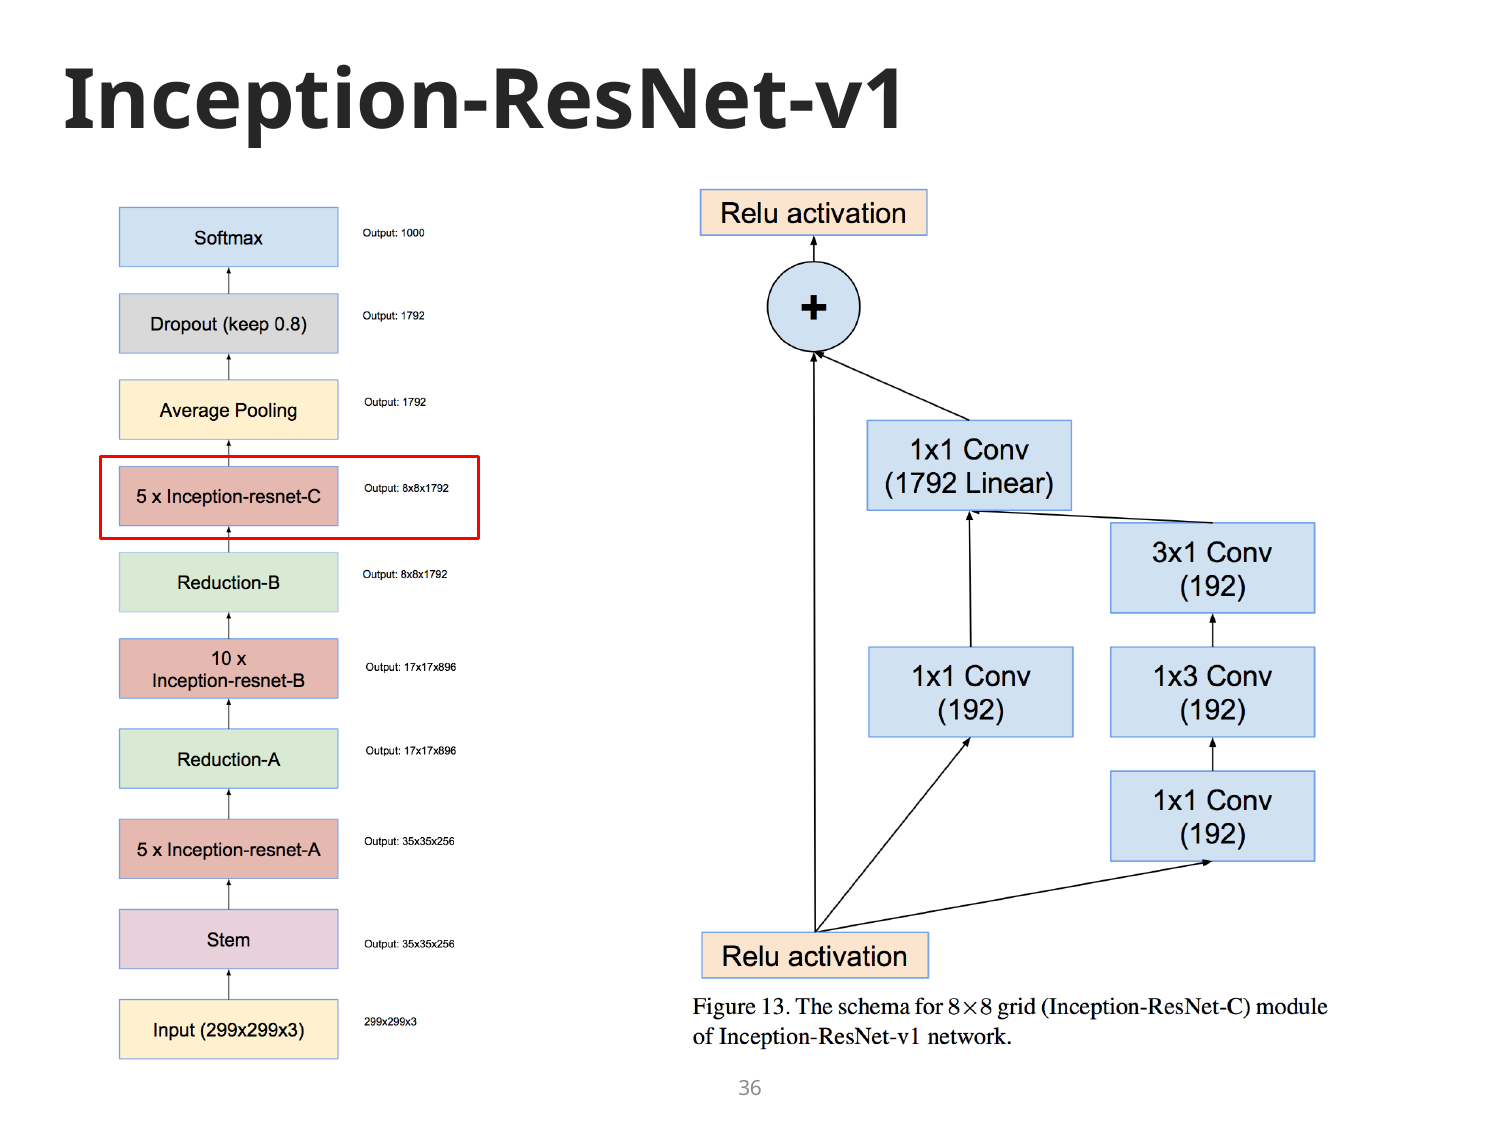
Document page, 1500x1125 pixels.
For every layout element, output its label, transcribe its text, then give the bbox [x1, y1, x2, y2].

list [47, 184, 503, 1078]
title Inception-ResNet-v1 [48, 41, 1456, 149]
slide_number 36 [575, 1058, 925, 1119]
picture [687, 176, 1353, 1059]
